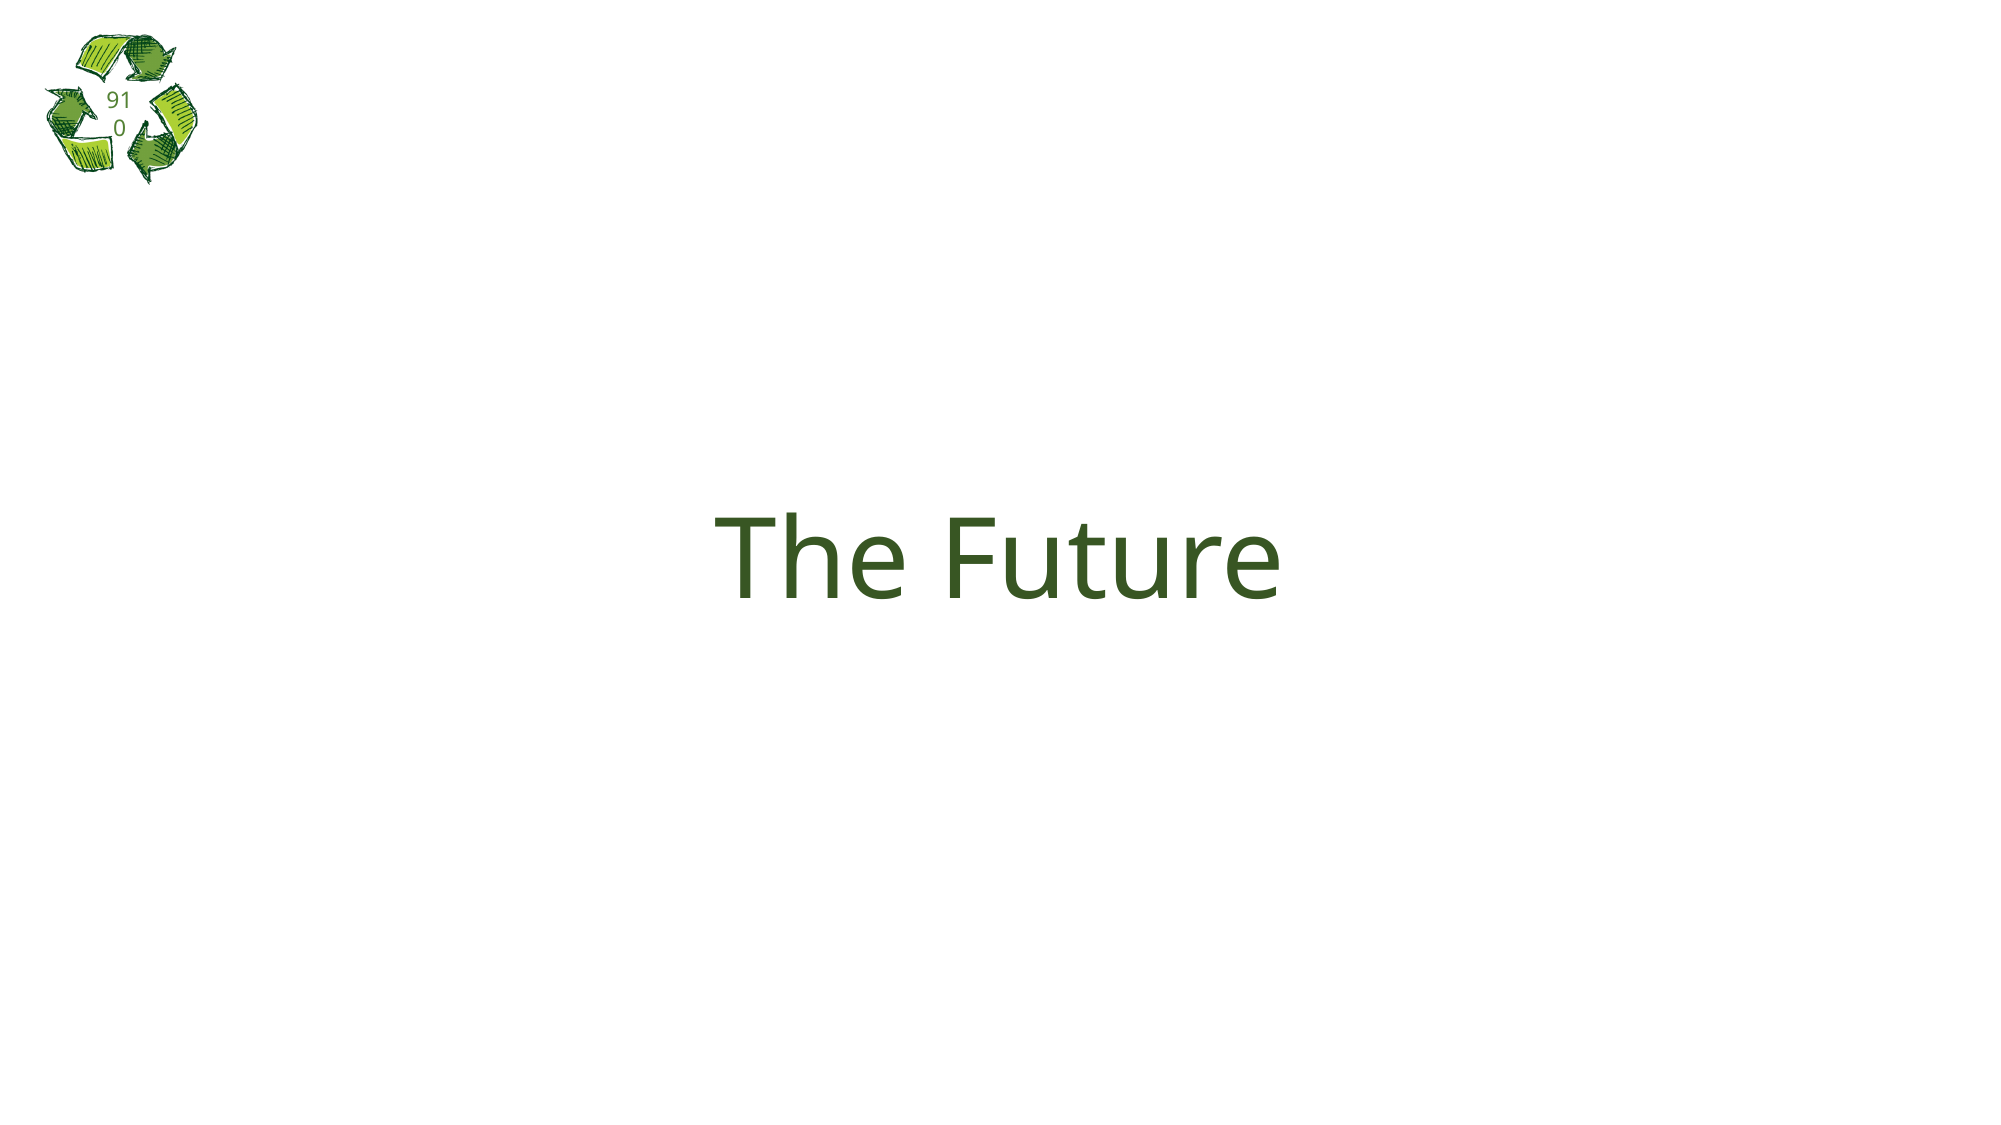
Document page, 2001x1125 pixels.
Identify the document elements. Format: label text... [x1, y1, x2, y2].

text_box The Future [665, 311, 1335, 814]
picture [44, 34, 198, 185]
